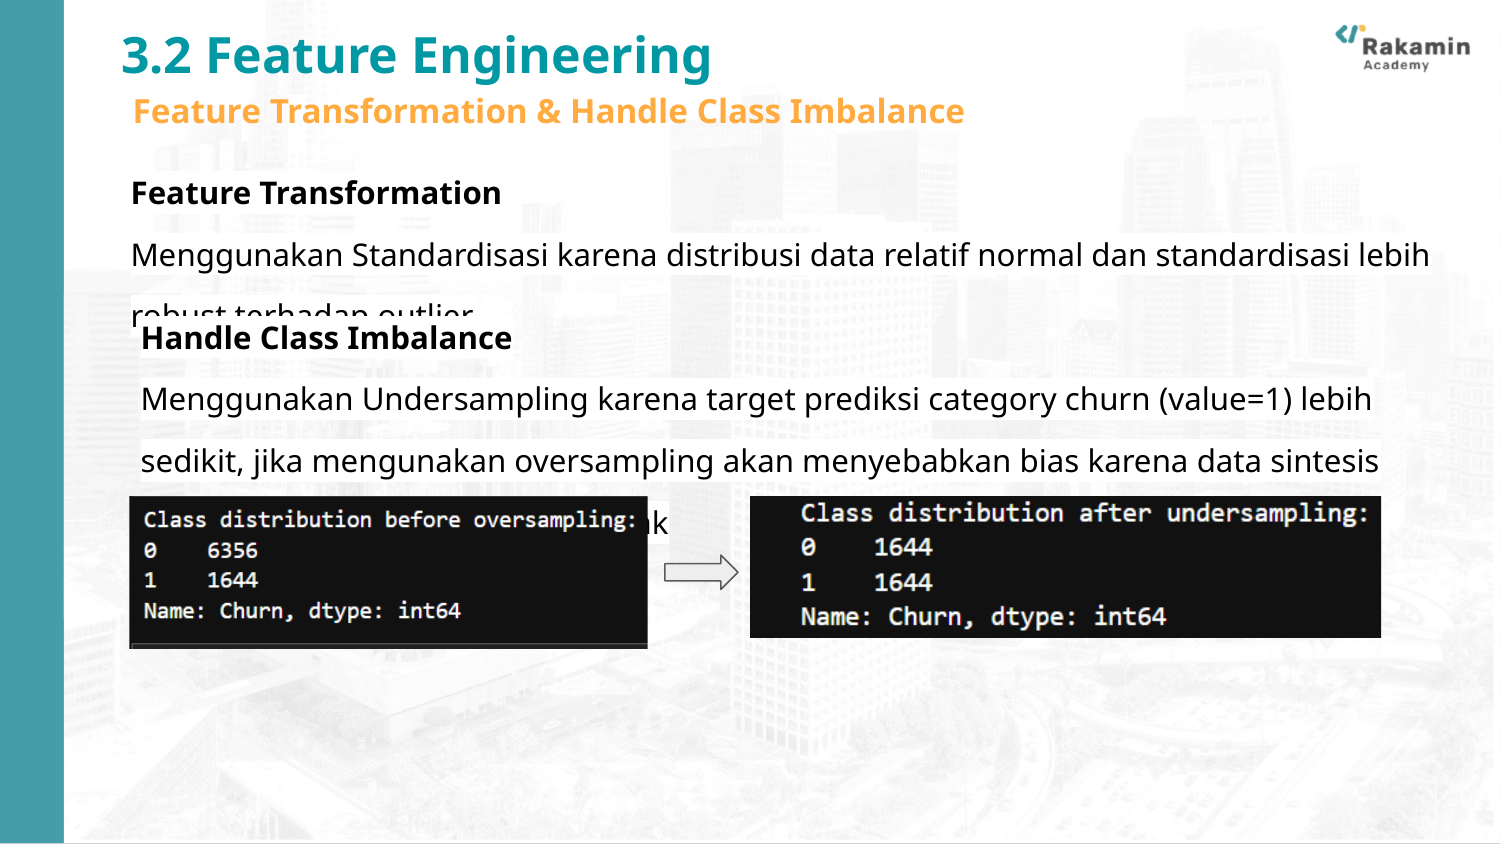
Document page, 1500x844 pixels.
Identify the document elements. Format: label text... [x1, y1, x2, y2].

text_box Handle Class Imbalance Menggunakan Undersampling karena target prediksi category churn (value=1) lebih sedikit, jika mengunakan oversampling akan menyebabkan bias karena data sintesis yang tergenerate akan lebih banyak [129, 287, 1426, 497]
picture [0, 0, 1500, 844]
text_box Feature Transformation & Handle Class Imbalance [121, 83, 1027, 143]
text_box [664, 555, 739, 590]
text_box 3.2 Feature Engineering [109, 16, 1015, 80]
text_box Feature Transformation Menggunakan Standardisasi karena distribusi data relatif normal dan standardisasi lebih robust terhadap outlier [119, 143, 1456, 265]
